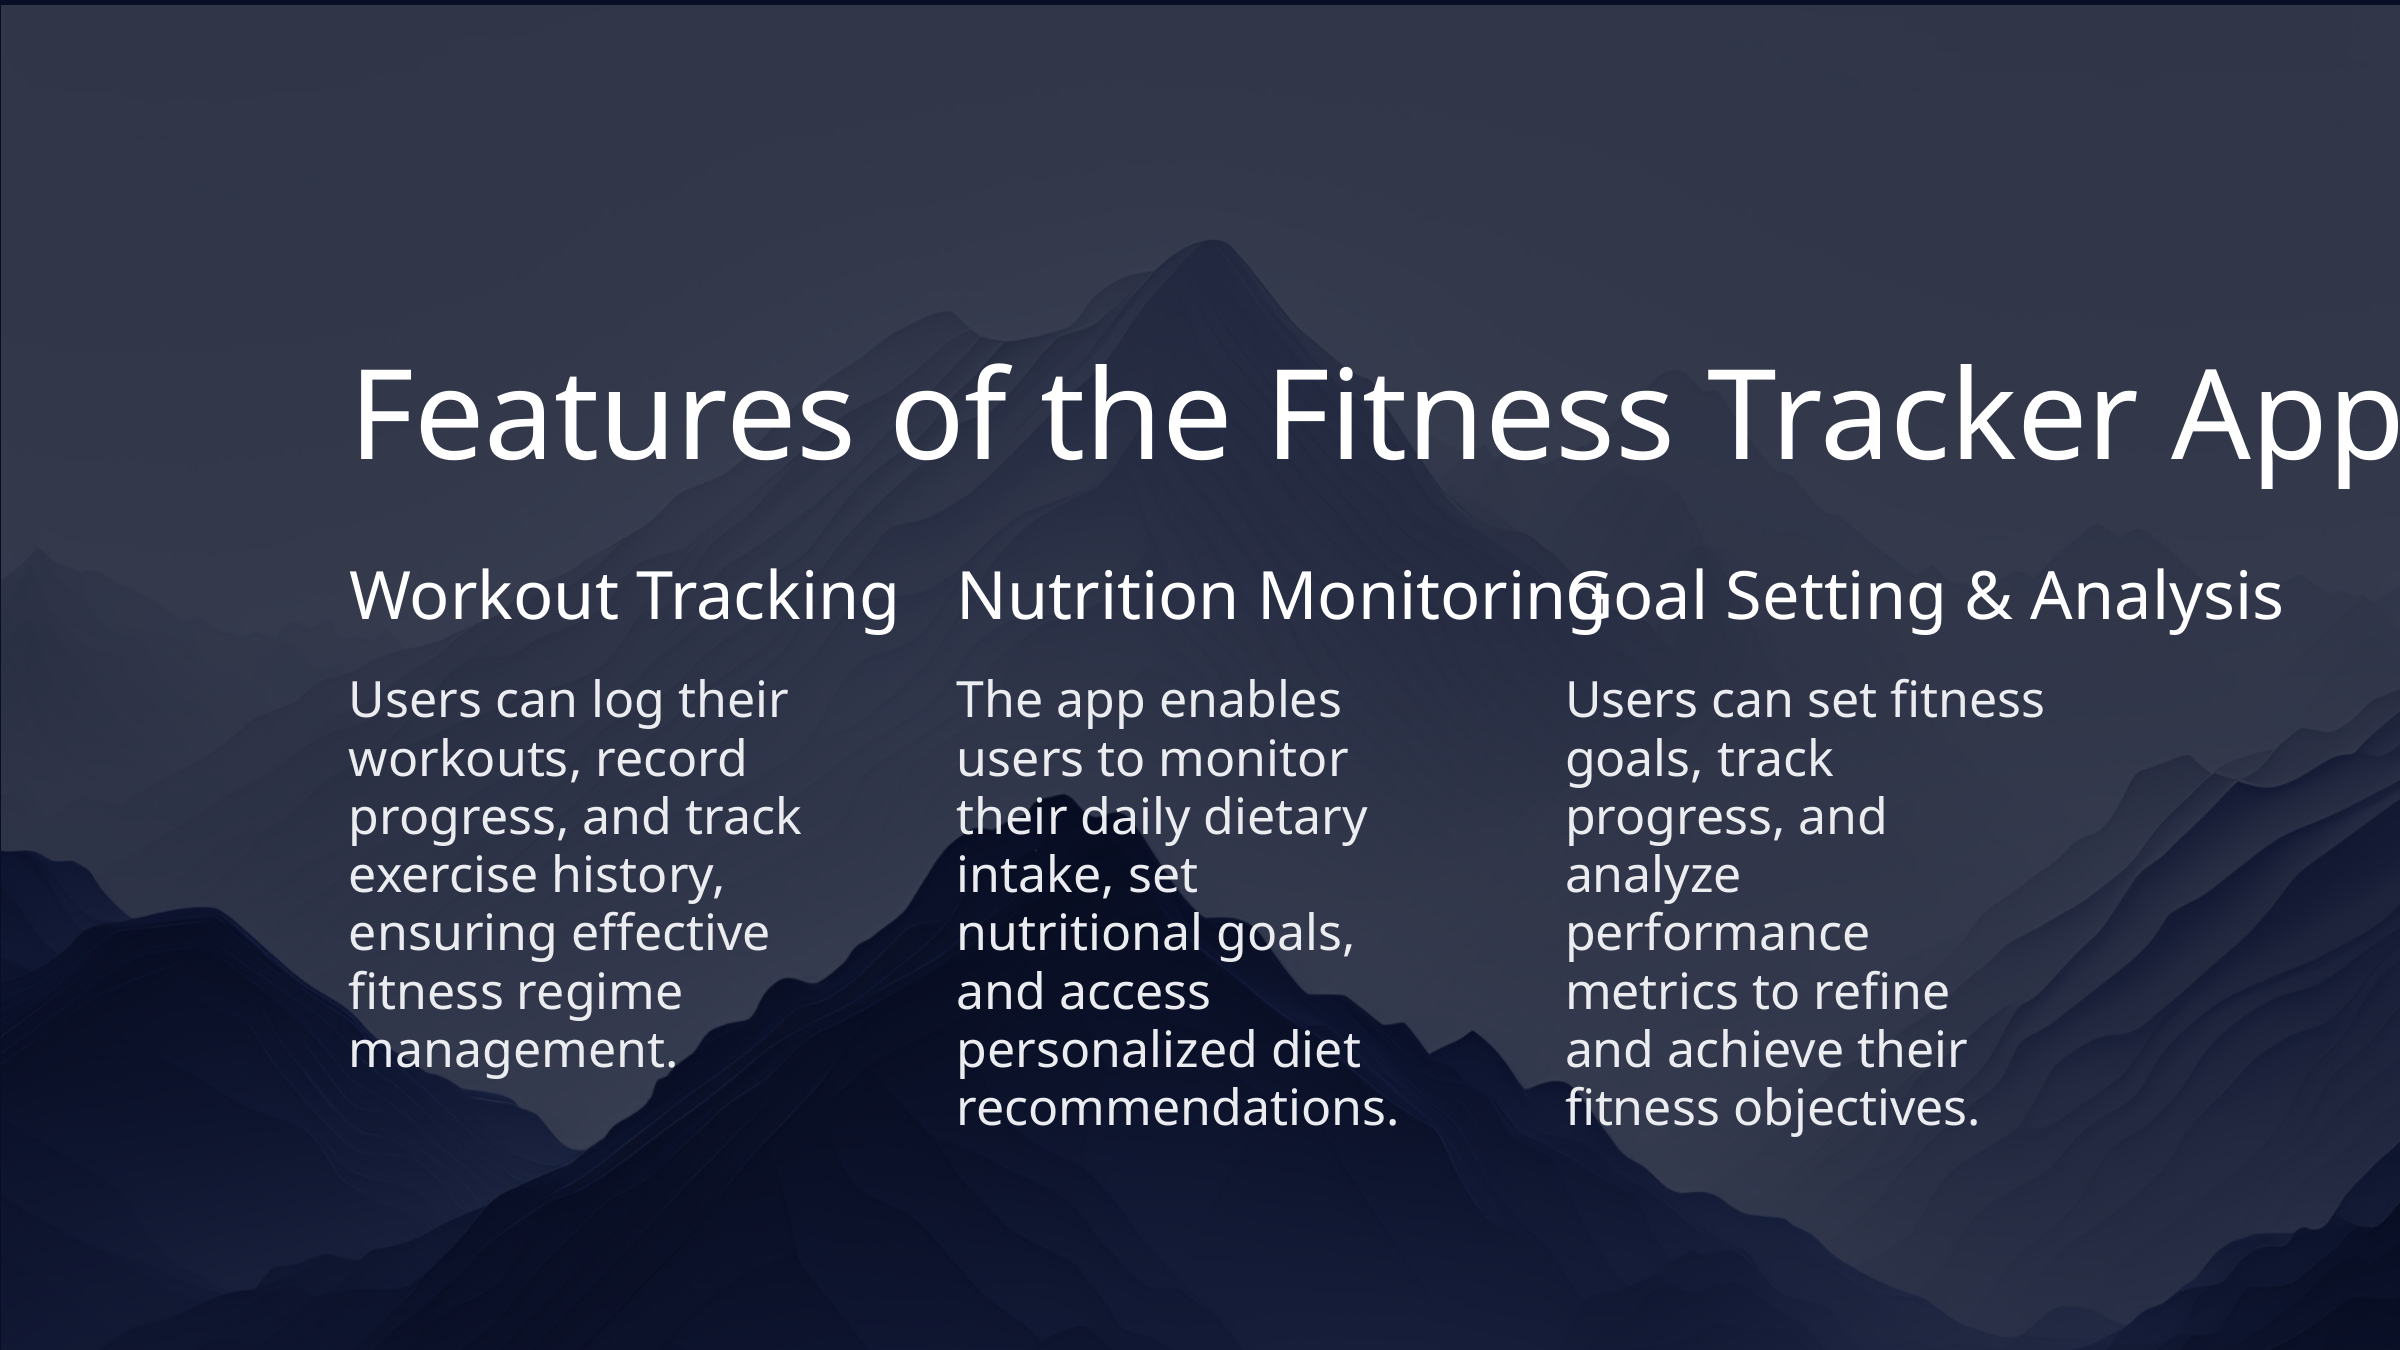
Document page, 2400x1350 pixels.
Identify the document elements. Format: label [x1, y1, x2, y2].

text_box [0, 0, 2400, 1350]
picture [1, 5, 2400, 1350]
